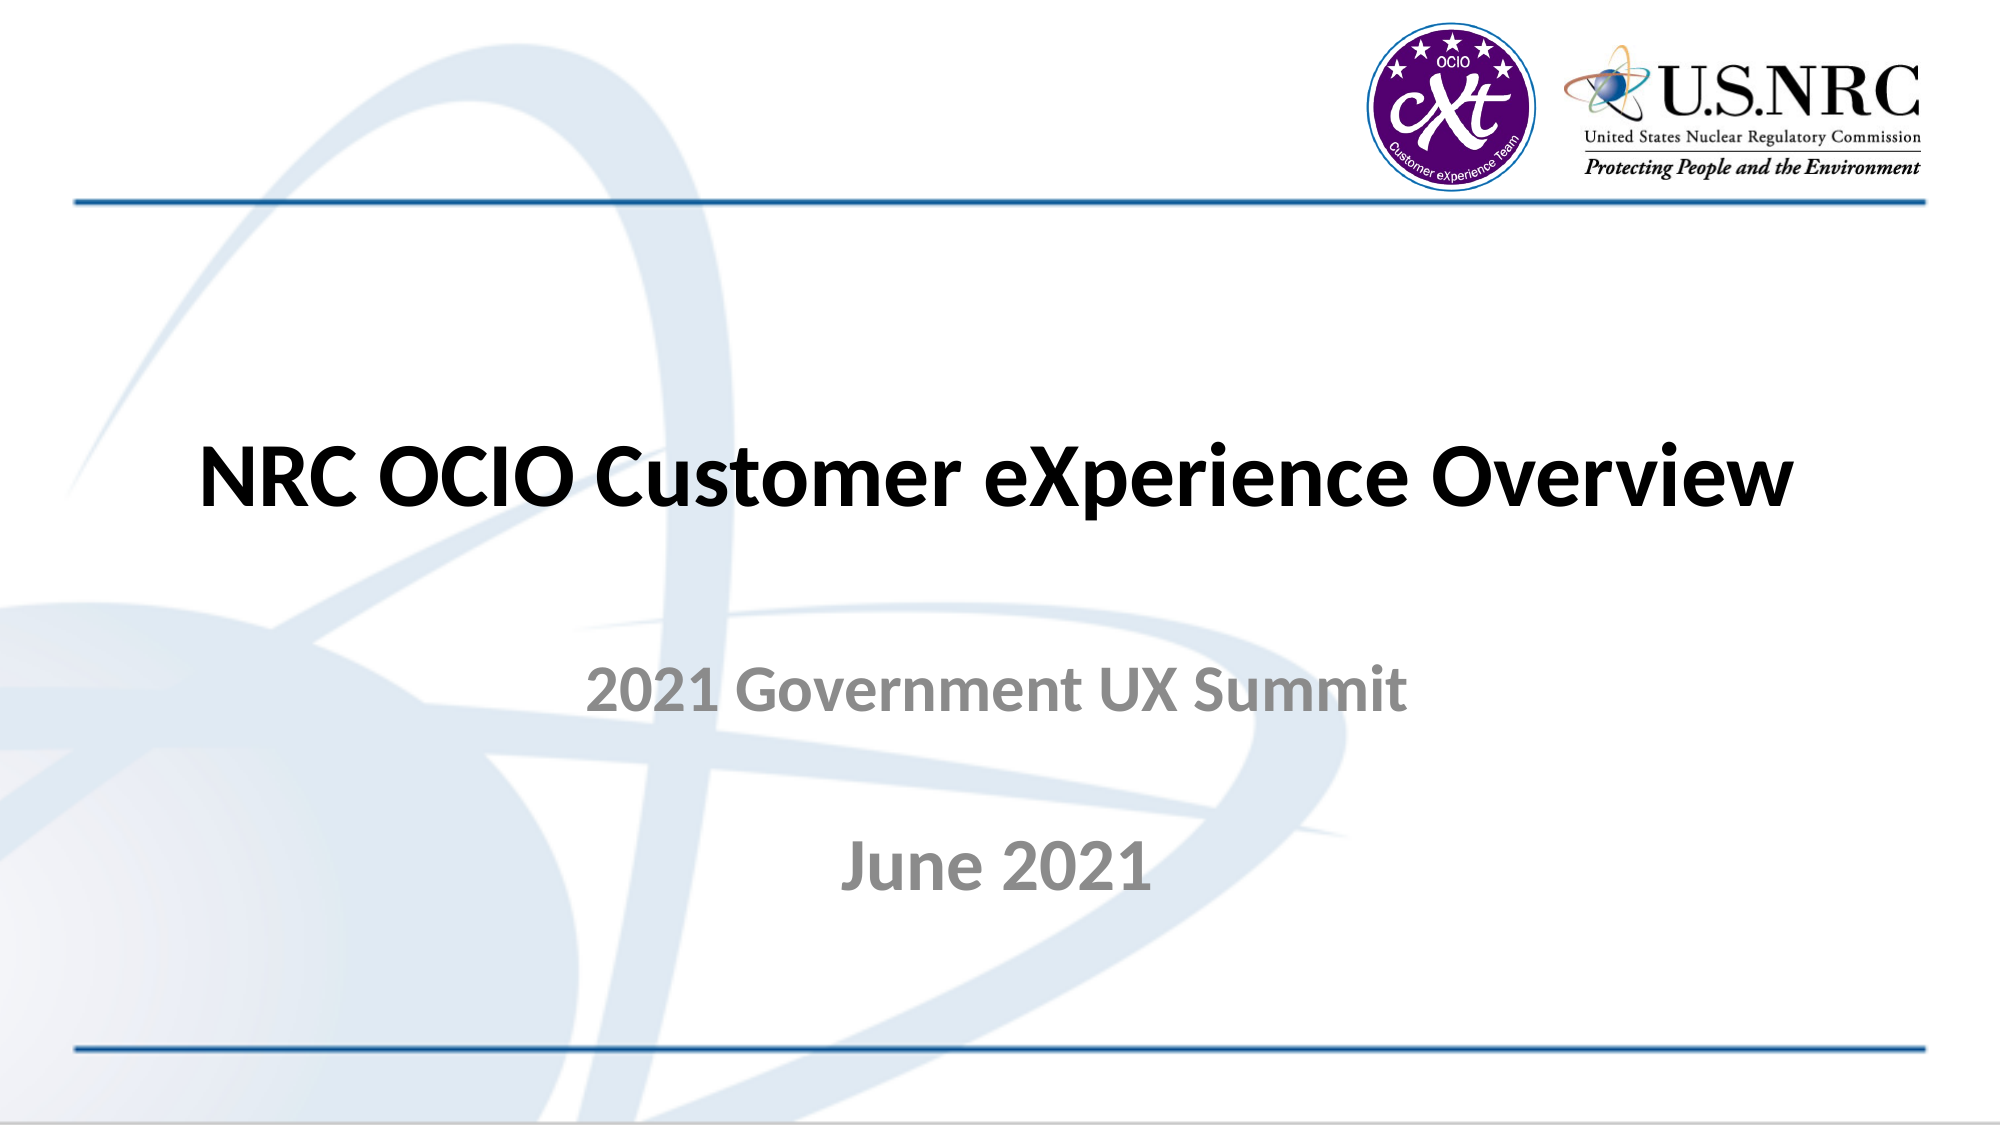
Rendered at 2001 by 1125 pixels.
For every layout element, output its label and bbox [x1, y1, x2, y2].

text_box [1345, 20, 1544, 195]
picture [0, 0, 2000, 1125]
